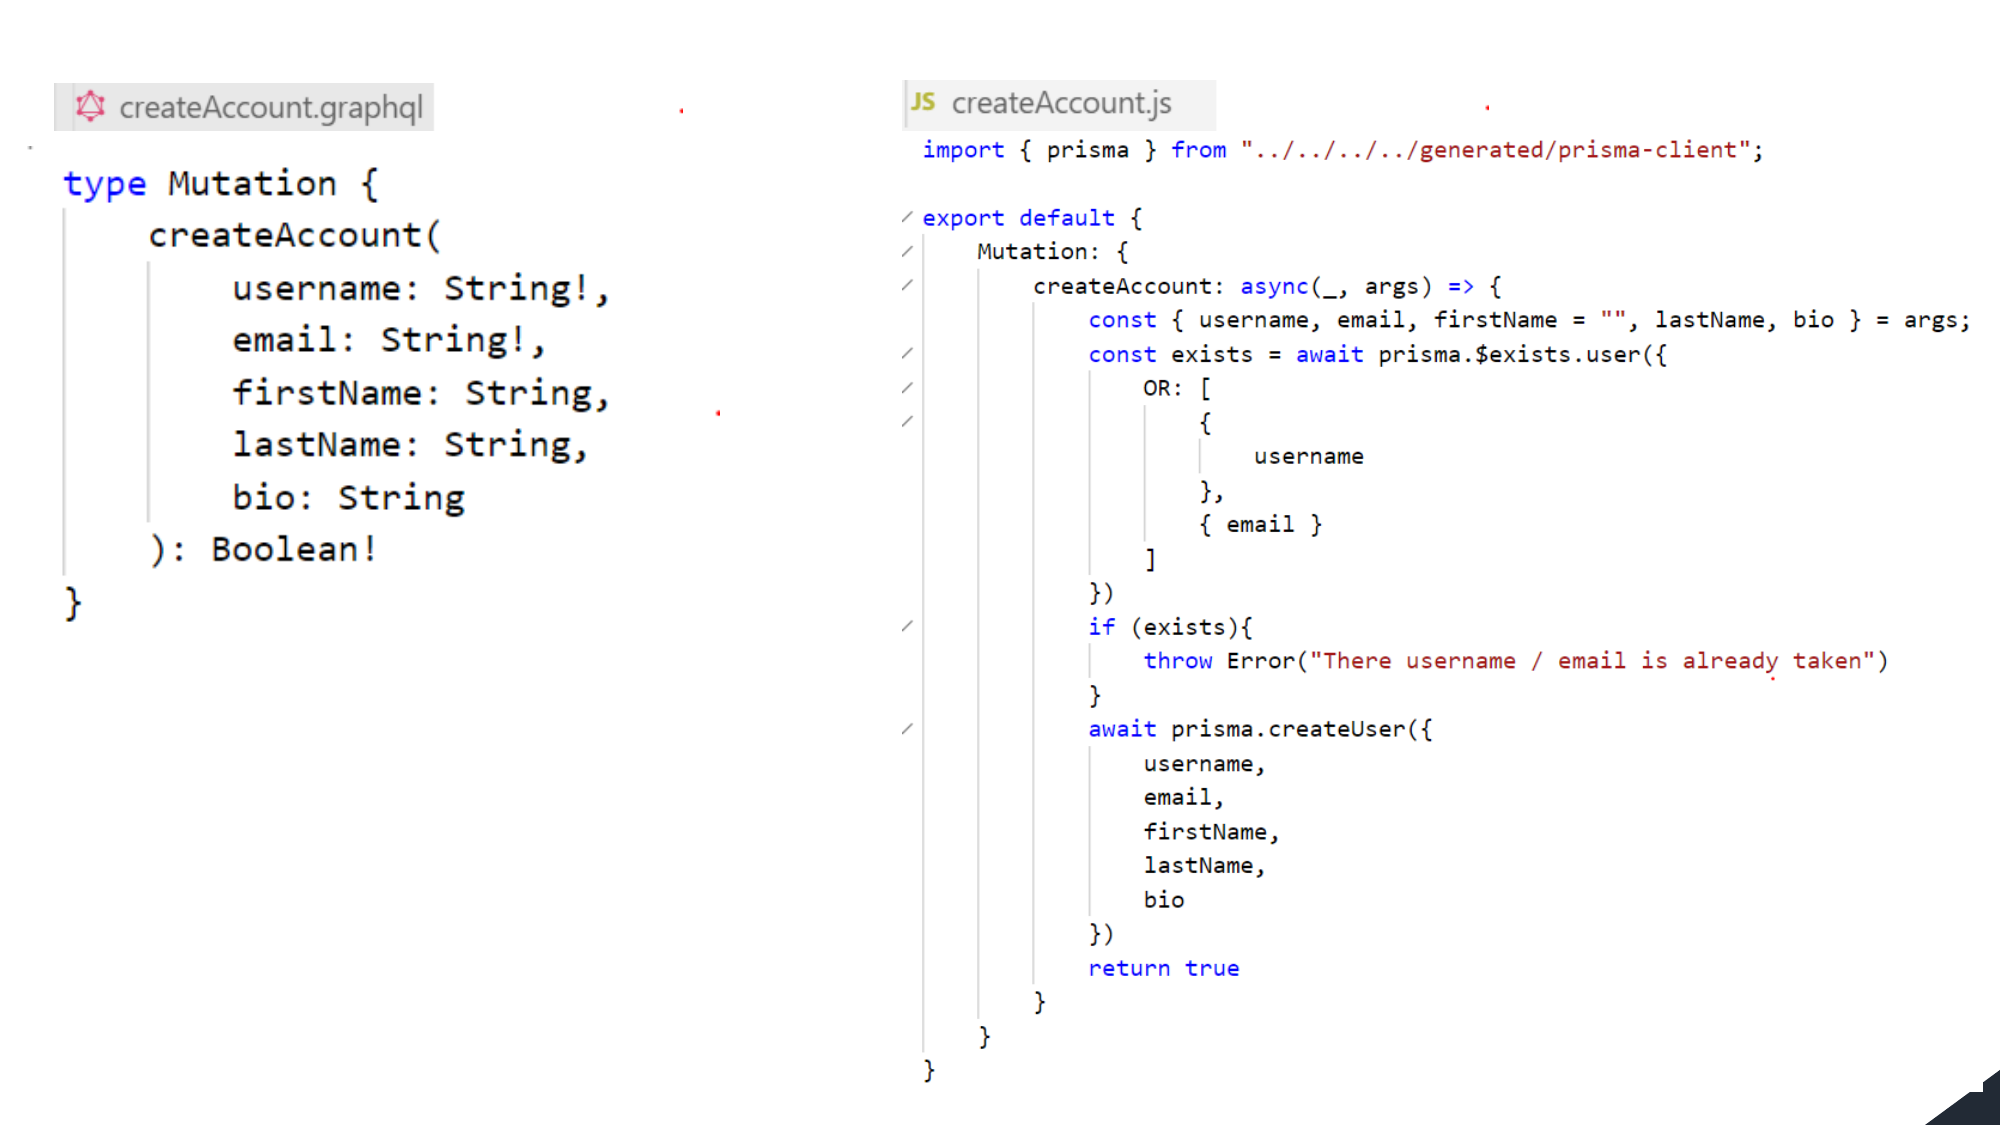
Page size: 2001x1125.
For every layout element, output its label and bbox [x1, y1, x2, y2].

picture [902, 80, 1983, 1092]
picture [54, 83, 683, 131]
picture [17, 146, 720, 633]
